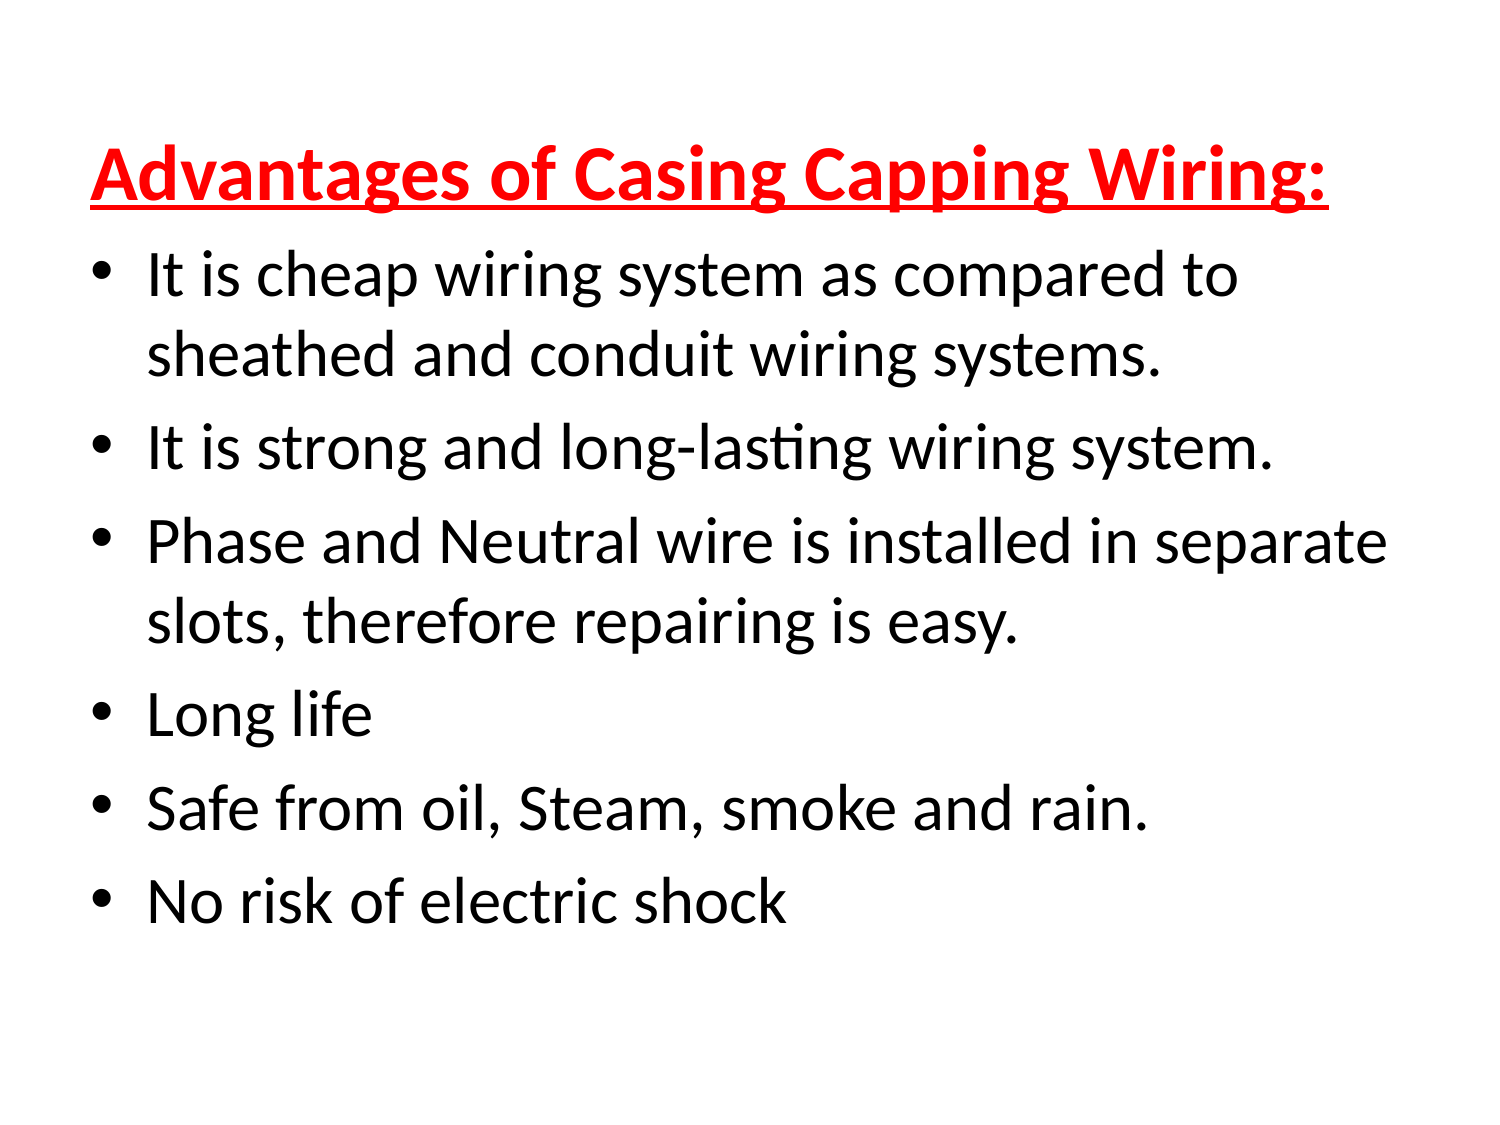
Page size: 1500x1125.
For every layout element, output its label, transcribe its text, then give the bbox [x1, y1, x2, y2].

list Advantages of Casing Capping Wiring: It is cheap wiring system as compared to sheathed and conduit wiring systems. It is strong and long-lasting wiring system. Phase and Neutral wire is installed in separate slots, therefore repairing is easy. Long life Safe from oil, Steam, smoke and rain. No risk of electric shock [75, 113, 1425, 1005]
